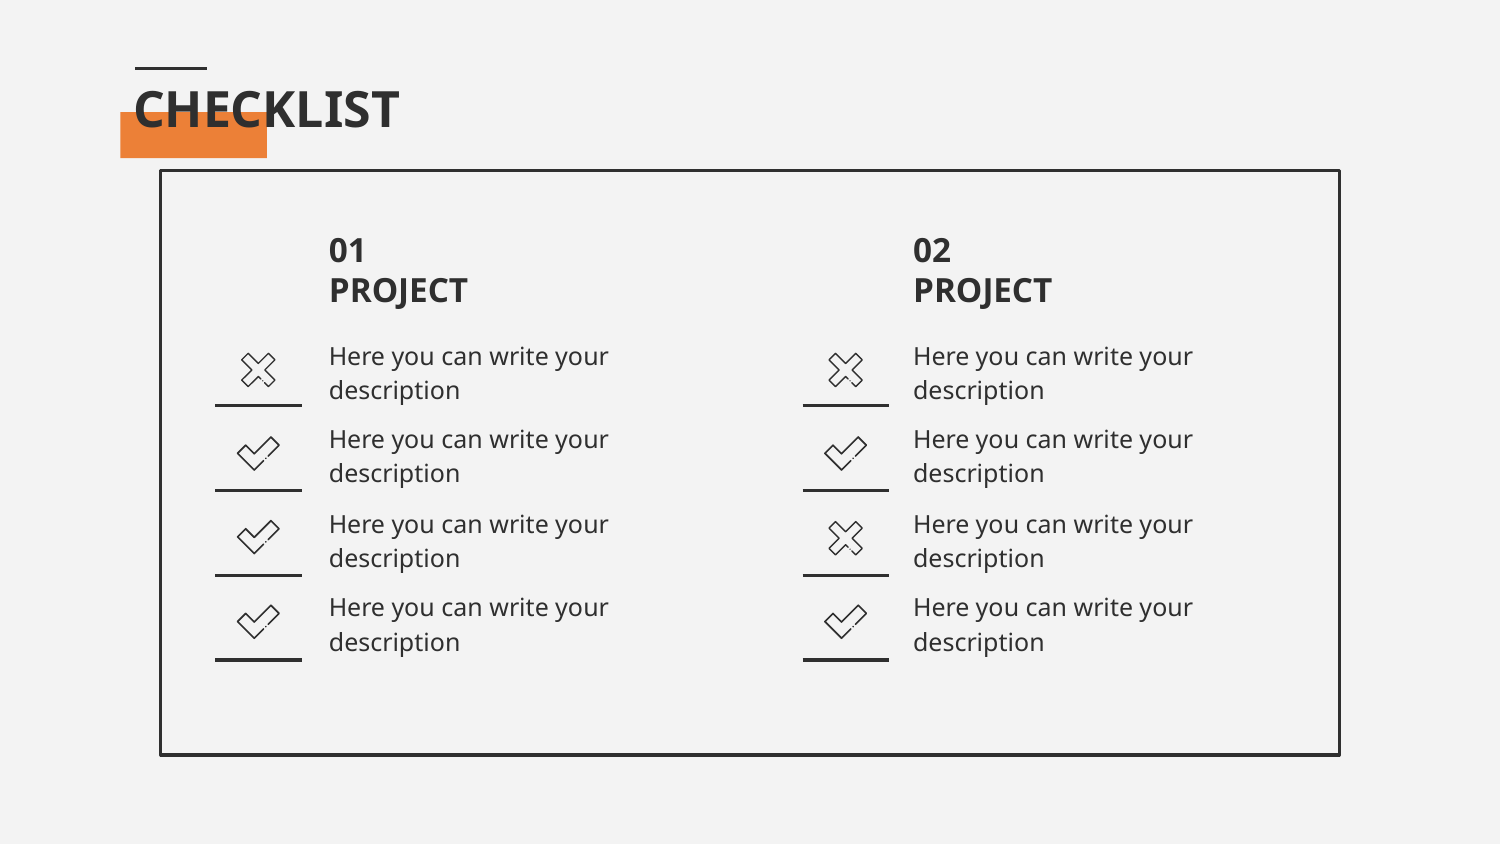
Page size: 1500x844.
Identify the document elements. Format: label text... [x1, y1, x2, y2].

title 02 PROJECT [898, 271, 1089, 324]
subtitle Here you can write your description [314, 512, 743, 565]
subtitle Here you can write your description [898, 595, 1327, 649]
title 01 PROJECT [314, 271, 505, 324]
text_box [823, 604, 868, 640]
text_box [236, 604, 281, 640]
subtitle Here you can write your description [898, 512, 1327, 565]
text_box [215, 405, 302, 661]
text_box [160, 170, 1340, 756]
subtitle Here you can write your description [314, 595, 743, 649]
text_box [828, 352, 864, 388]
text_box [823, 435, 868, 472]
subtitle Here you can write your description [314, 343, 743, 397]
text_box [240, 352, 276, 388]
subtitle Here you can write your description [898, 343, 1327, 397]
subtitle Here you can write your description [314, 427, 743, 480]
title CHECKLIST [118, 62, 447, 219]
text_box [236, 519, 281, 555]
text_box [828, 520, 864, 556]
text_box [236, 435, 281, 472]
subtitle Here you can write your description [898, 427, 1327, 480]
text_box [802, 405, 890, 661]
